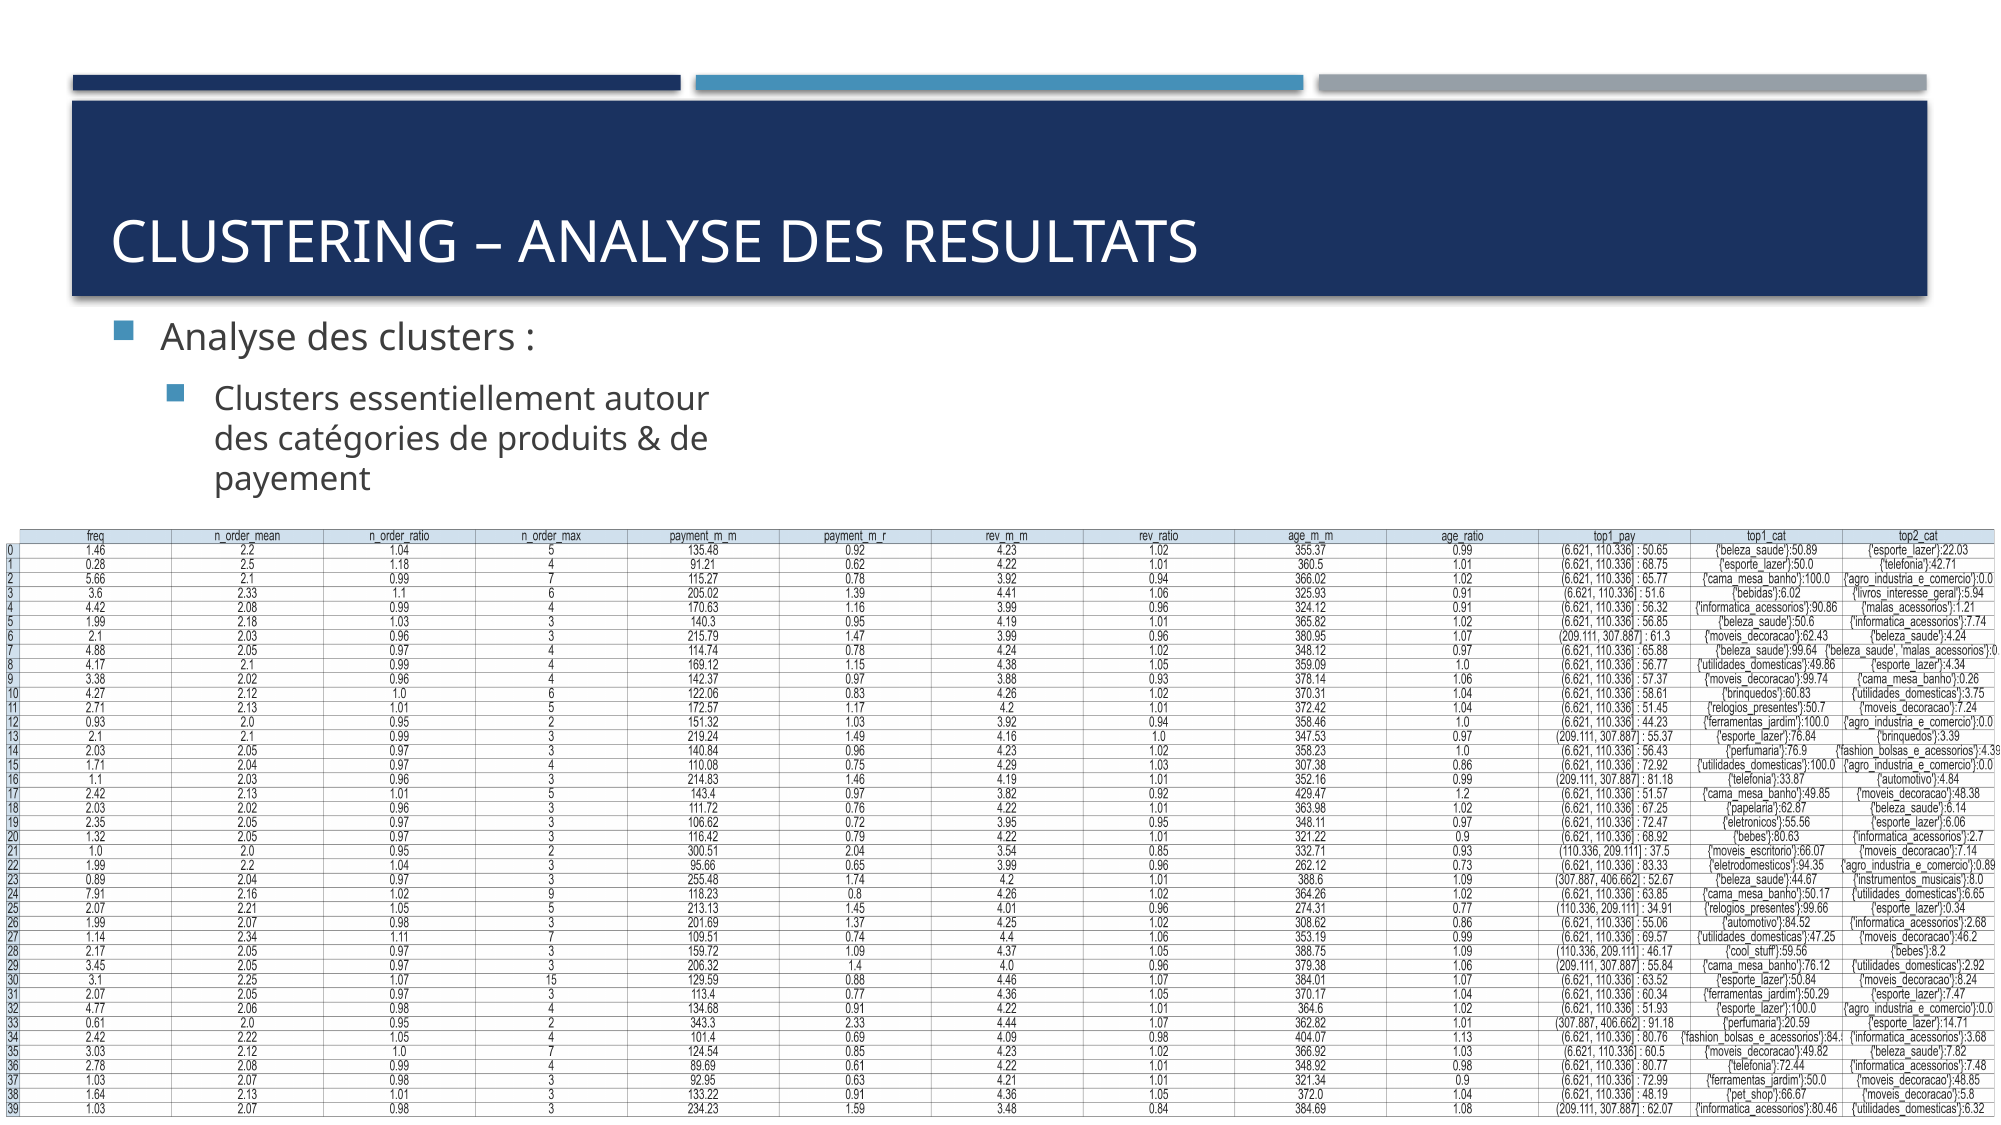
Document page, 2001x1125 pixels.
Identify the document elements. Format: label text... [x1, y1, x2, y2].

title Clustering – Analyse des resultats [95, 115, 1905, 282]
list Analyse des clusters : Clusters essentiellement autour des catégories de produits & de payement [95, 297, 738, 466]
picture [0, 467, 2000, 1125]
